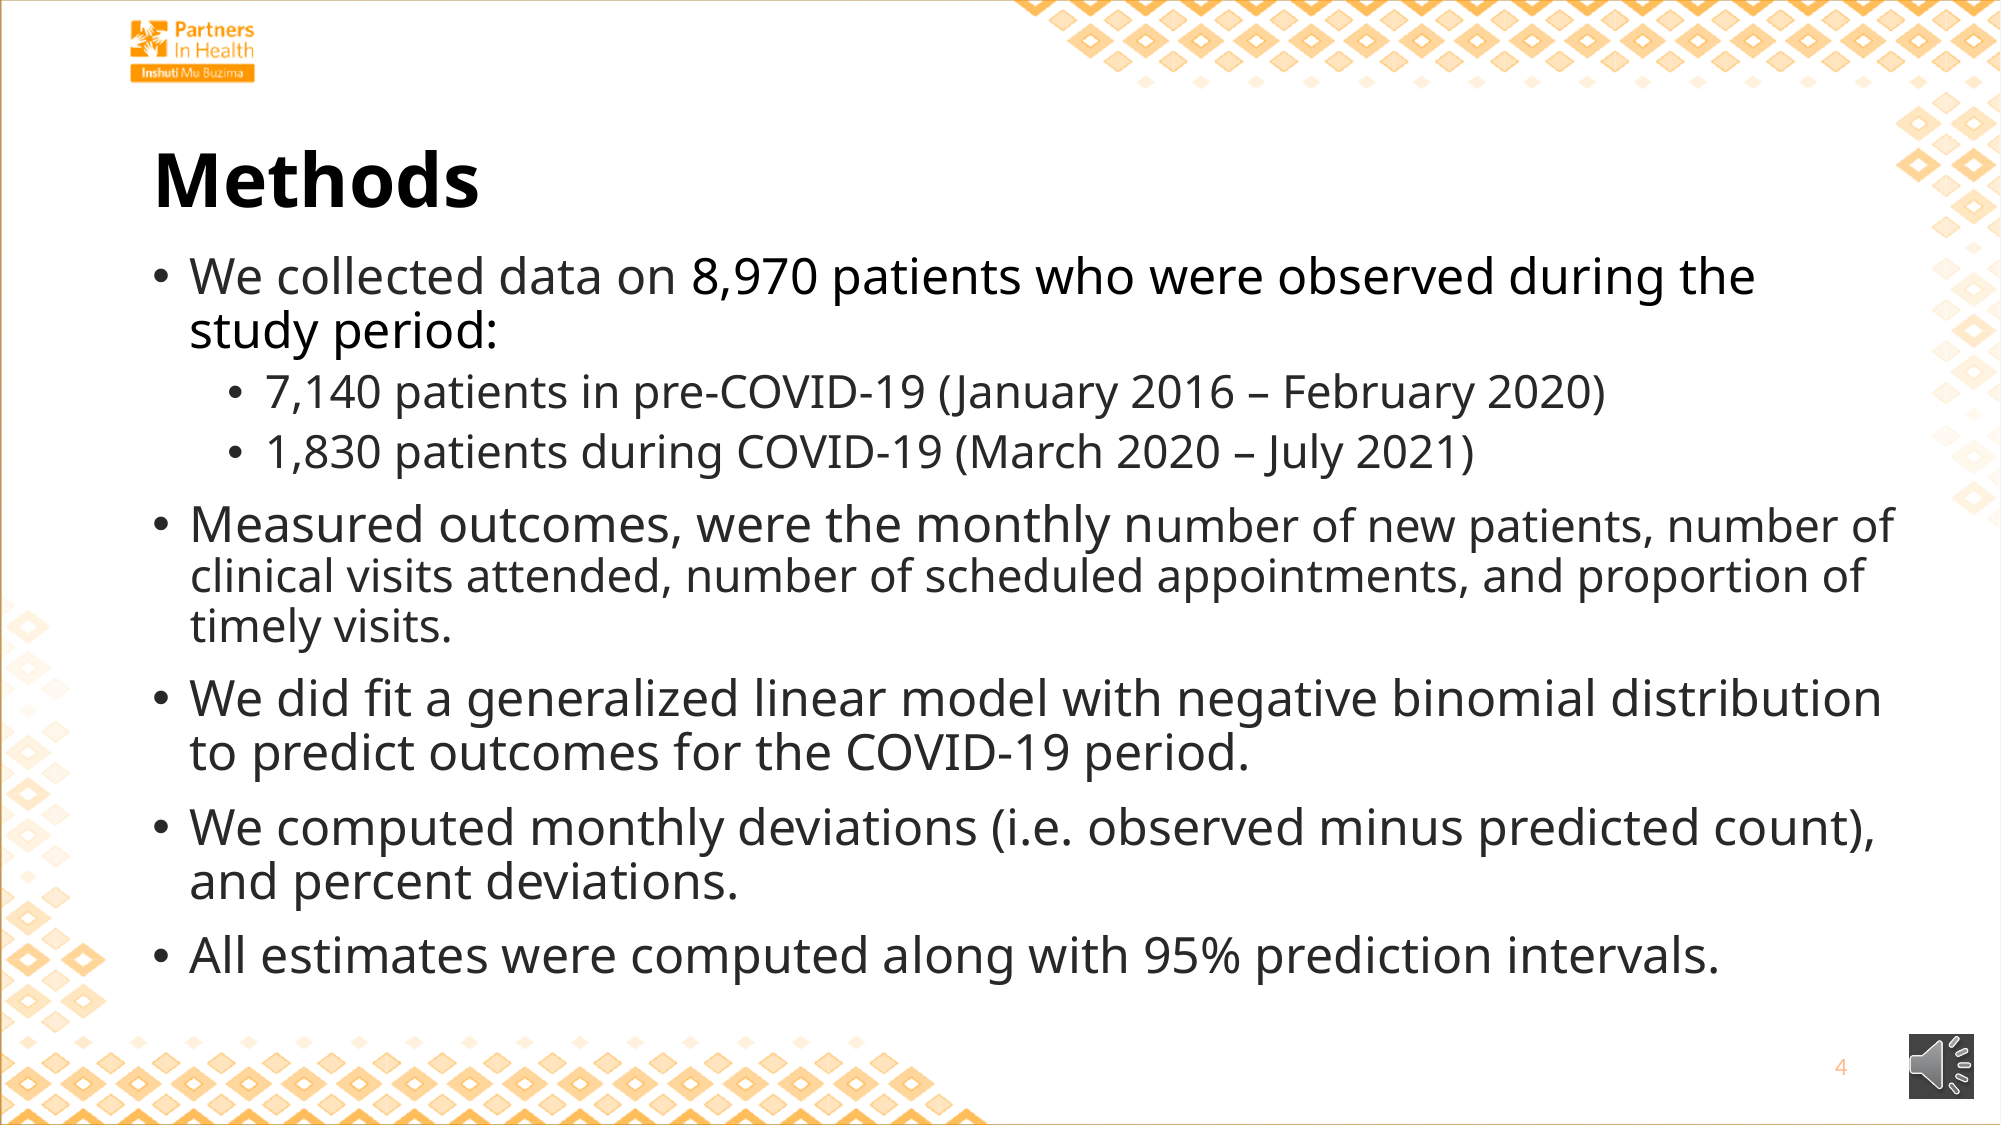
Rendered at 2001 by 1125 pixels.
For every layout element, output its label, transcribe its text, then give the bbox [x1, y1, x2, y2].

list We collected data on 8,970 patients who were observed during the study period: 7,140 patients in pre-COVID-19 (January 2016 – February 2020) 1,830 patients during COVID-19 (March 2020 – July 2021) Measured outcomes, were the monthly number of new patients, number of clinical visits attended, number of scheduled appointments, and proportion of timely visits. We did fit a generalized linear model with negative binomial distribution to predict outcomes for the COVID-19 period. We computed monthly deviations (i.e. observed minus predicted count), and percent deviations. All estimates were computed along with 95% prediction intervals. [137, 243, 1912, 1055]
picture [0, 0, 2001, 1125]
title Methods [137, 109, 1863, 243]
slide_number 4 [1769, 1042, 1863, 1089]
